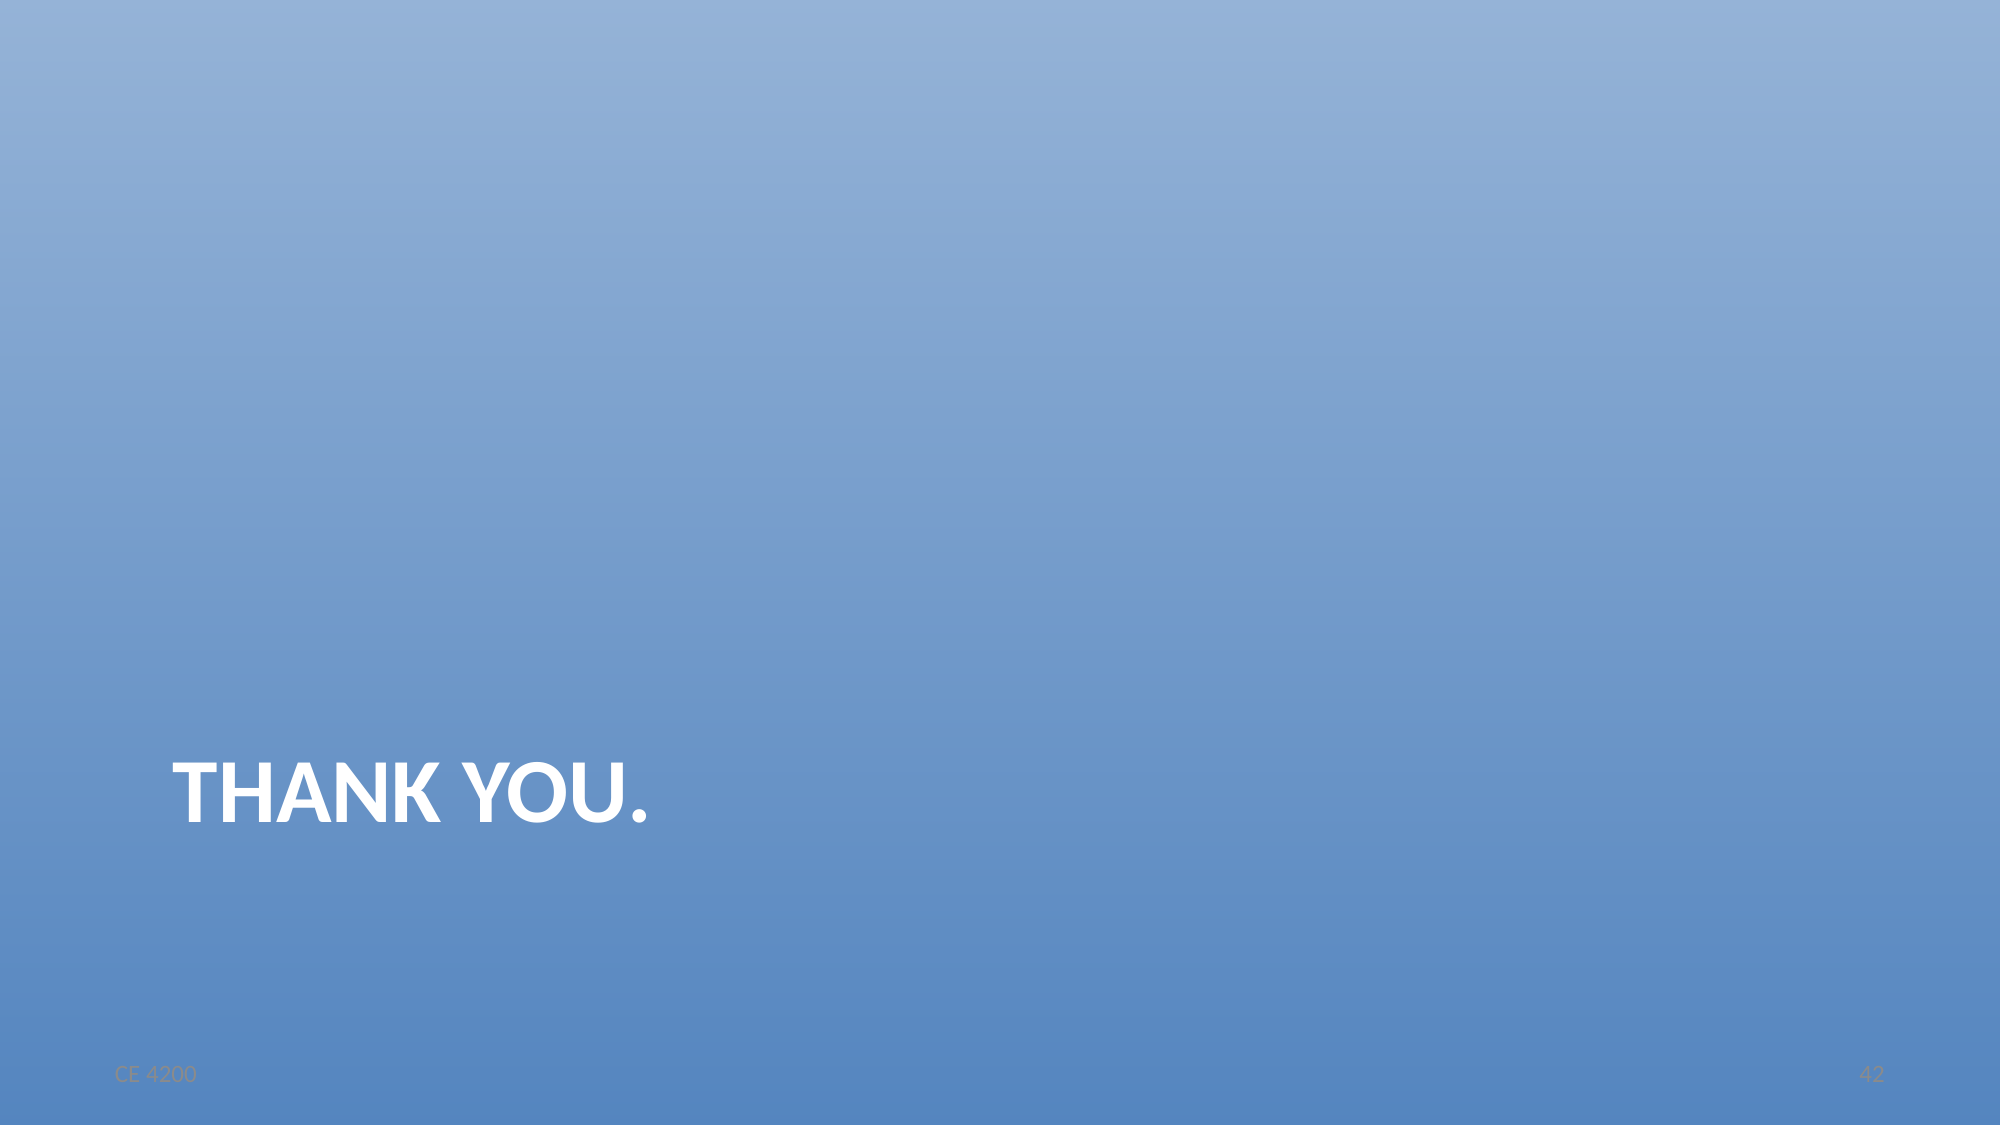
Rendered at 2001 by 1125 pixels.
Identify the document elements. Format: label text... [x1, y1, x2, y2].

slide_number CE 4200 [99, 1042, 567, 1103]
title THANK YOU. [157, 722, 1858, 947]
slide_number 42 [1433, 1042, 1900, 1103]
